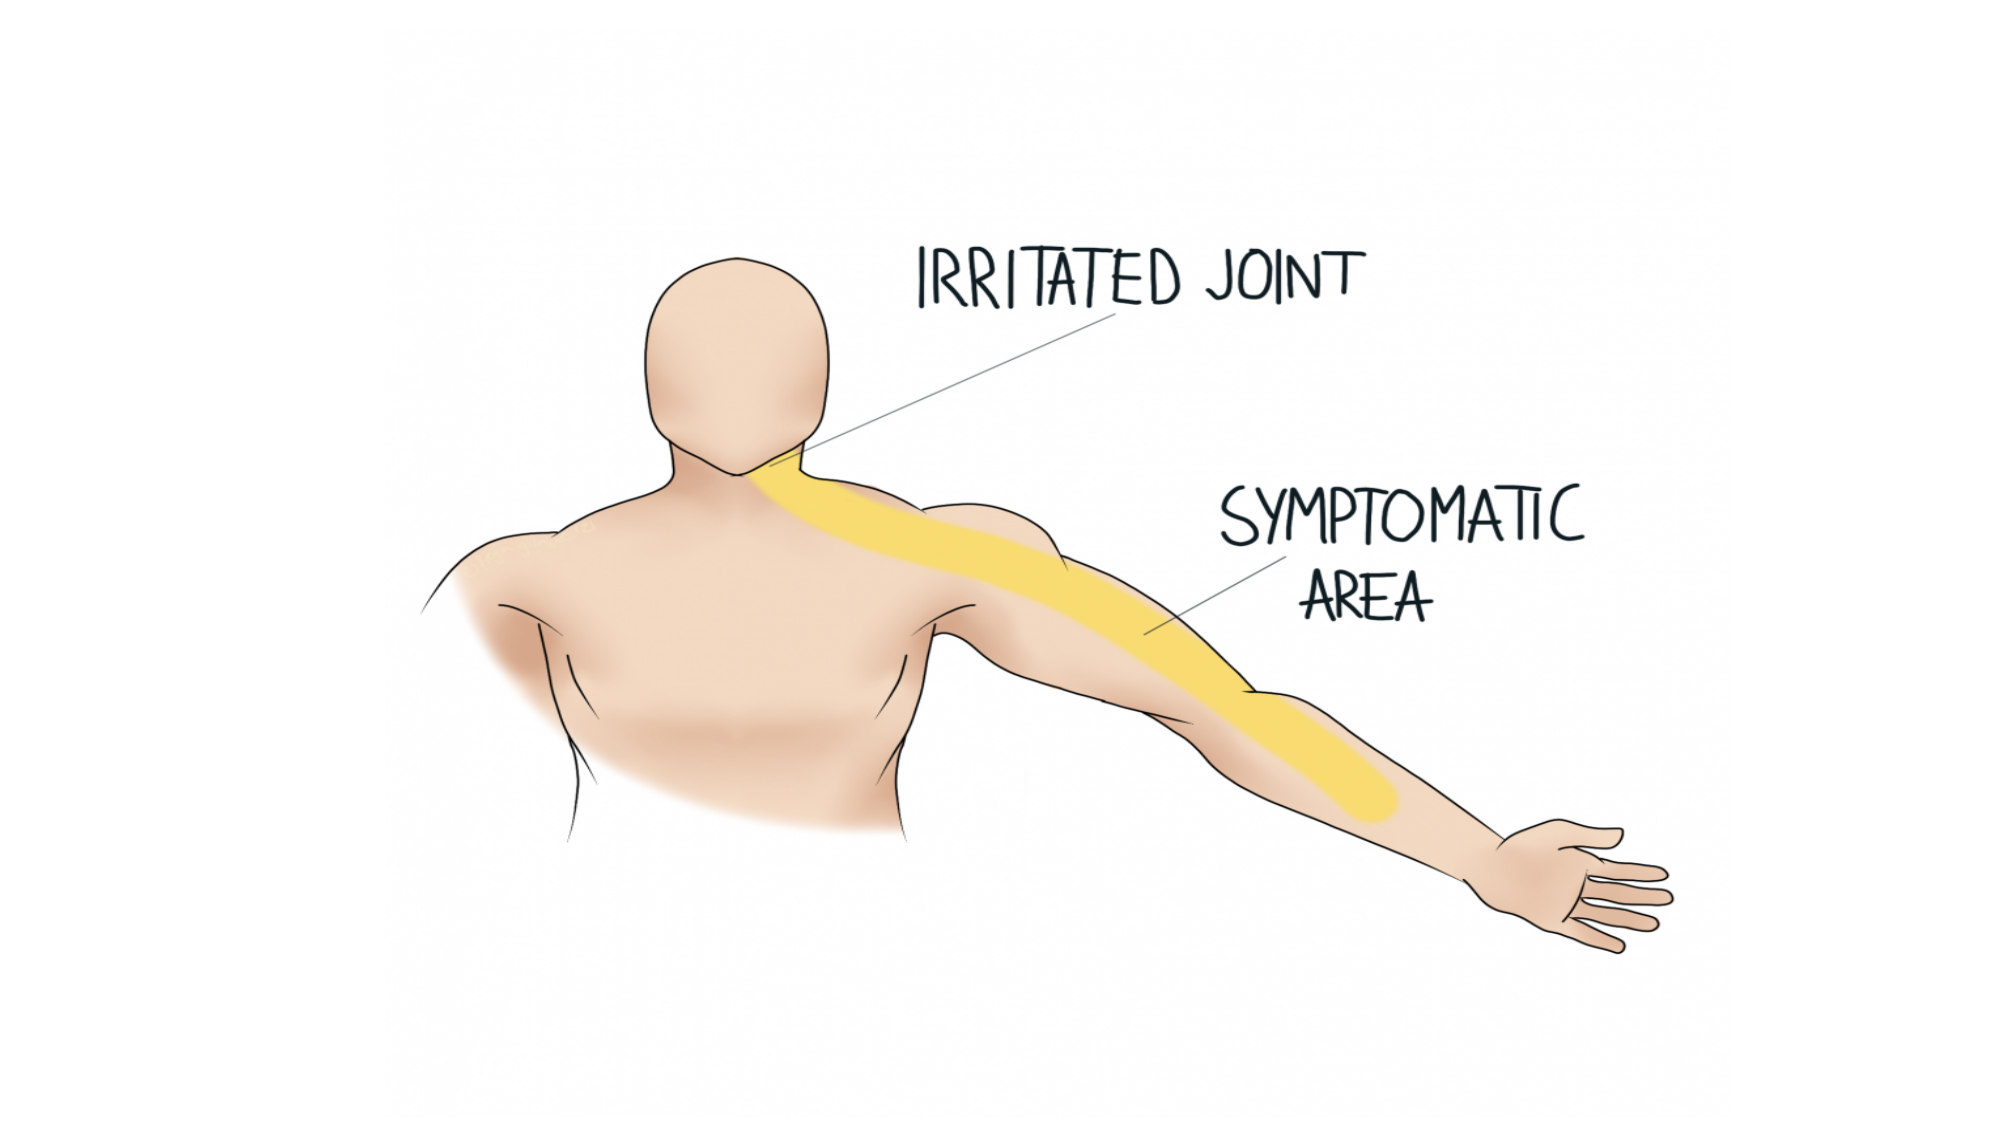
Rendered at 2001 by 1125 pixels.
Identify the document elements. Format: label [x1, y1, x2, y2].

list [384, 29, 1731, 1119]
